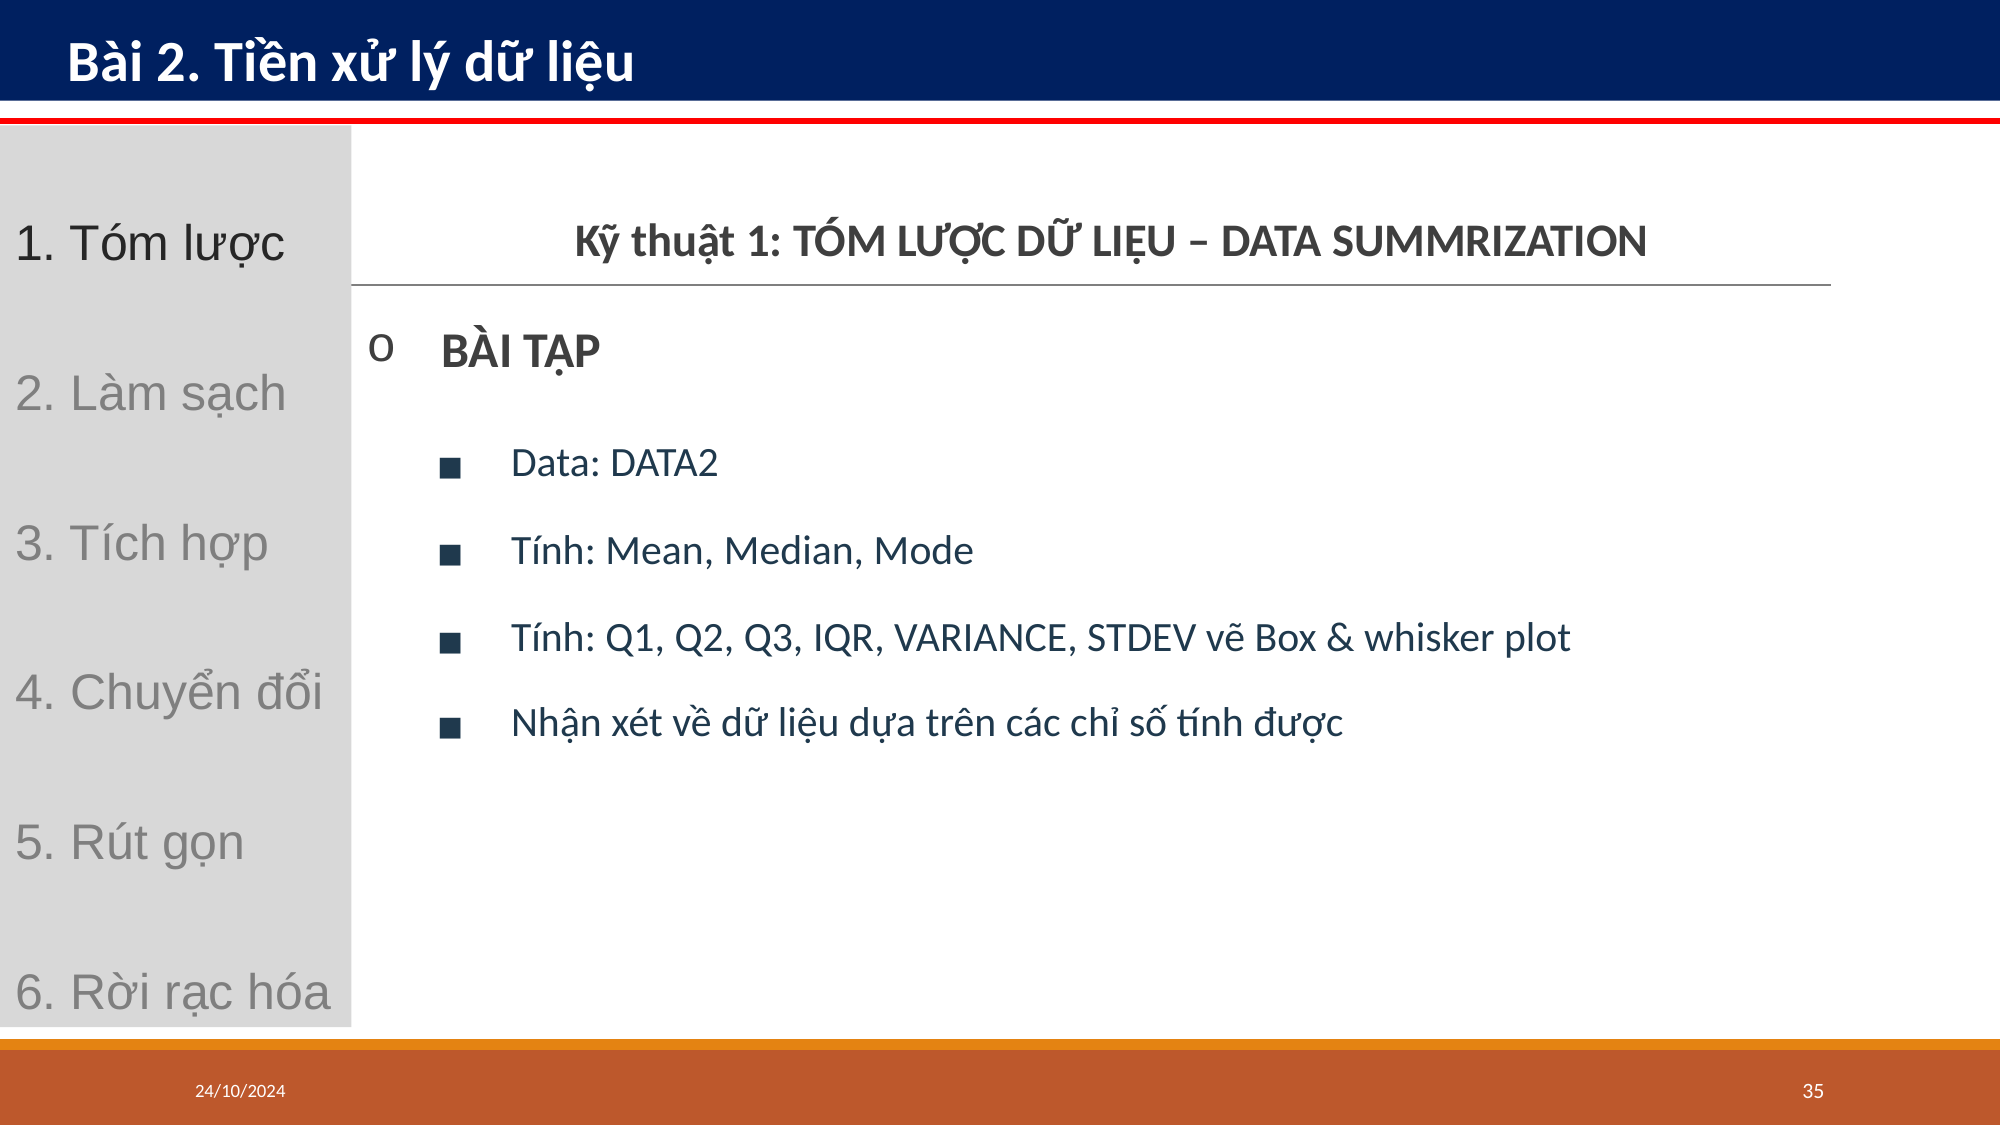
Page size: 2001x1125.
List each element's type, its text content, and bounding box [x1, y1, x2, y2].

text_box 1. Tóm lược 2. Làm sạch 3. Tích hợp 4. Chuyển đổi 5. Rút gọn 6. Rời rạc hóa [0, 130, 352, 1028]
text_box Nhận xét về dữ liệu dựa trên các chỉ số tính được [420, 687, 1746, 753]
text_box Data: DATA2 [420, 427, 1746, 493]
text_box Kỹ thuật 1: TÓM LƯỢC DỮ LIỆU – DATA SUMMRIZATION [559, 208, 1666, 274]
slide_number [180, 1059, 586, 1120]
slide_number ‹#› [1624, 1059, 1840, 1120]
title Bài 2. Tiền xử lý dữ liệu [0, 0, 2000, 101]
text_box Tính: Mean, Median, Mode [420, 515, 1746, 581]
text_box BÀI TẬP [351, 320, 1458, 386]
slide_number ‹#› [3, 125, 352, 129]
text_box Tính: Q1, Q2, Q3, IQR, VARIANCE, STDEV vẽ Box & whisker plot [420, 602, 1746, 668]
